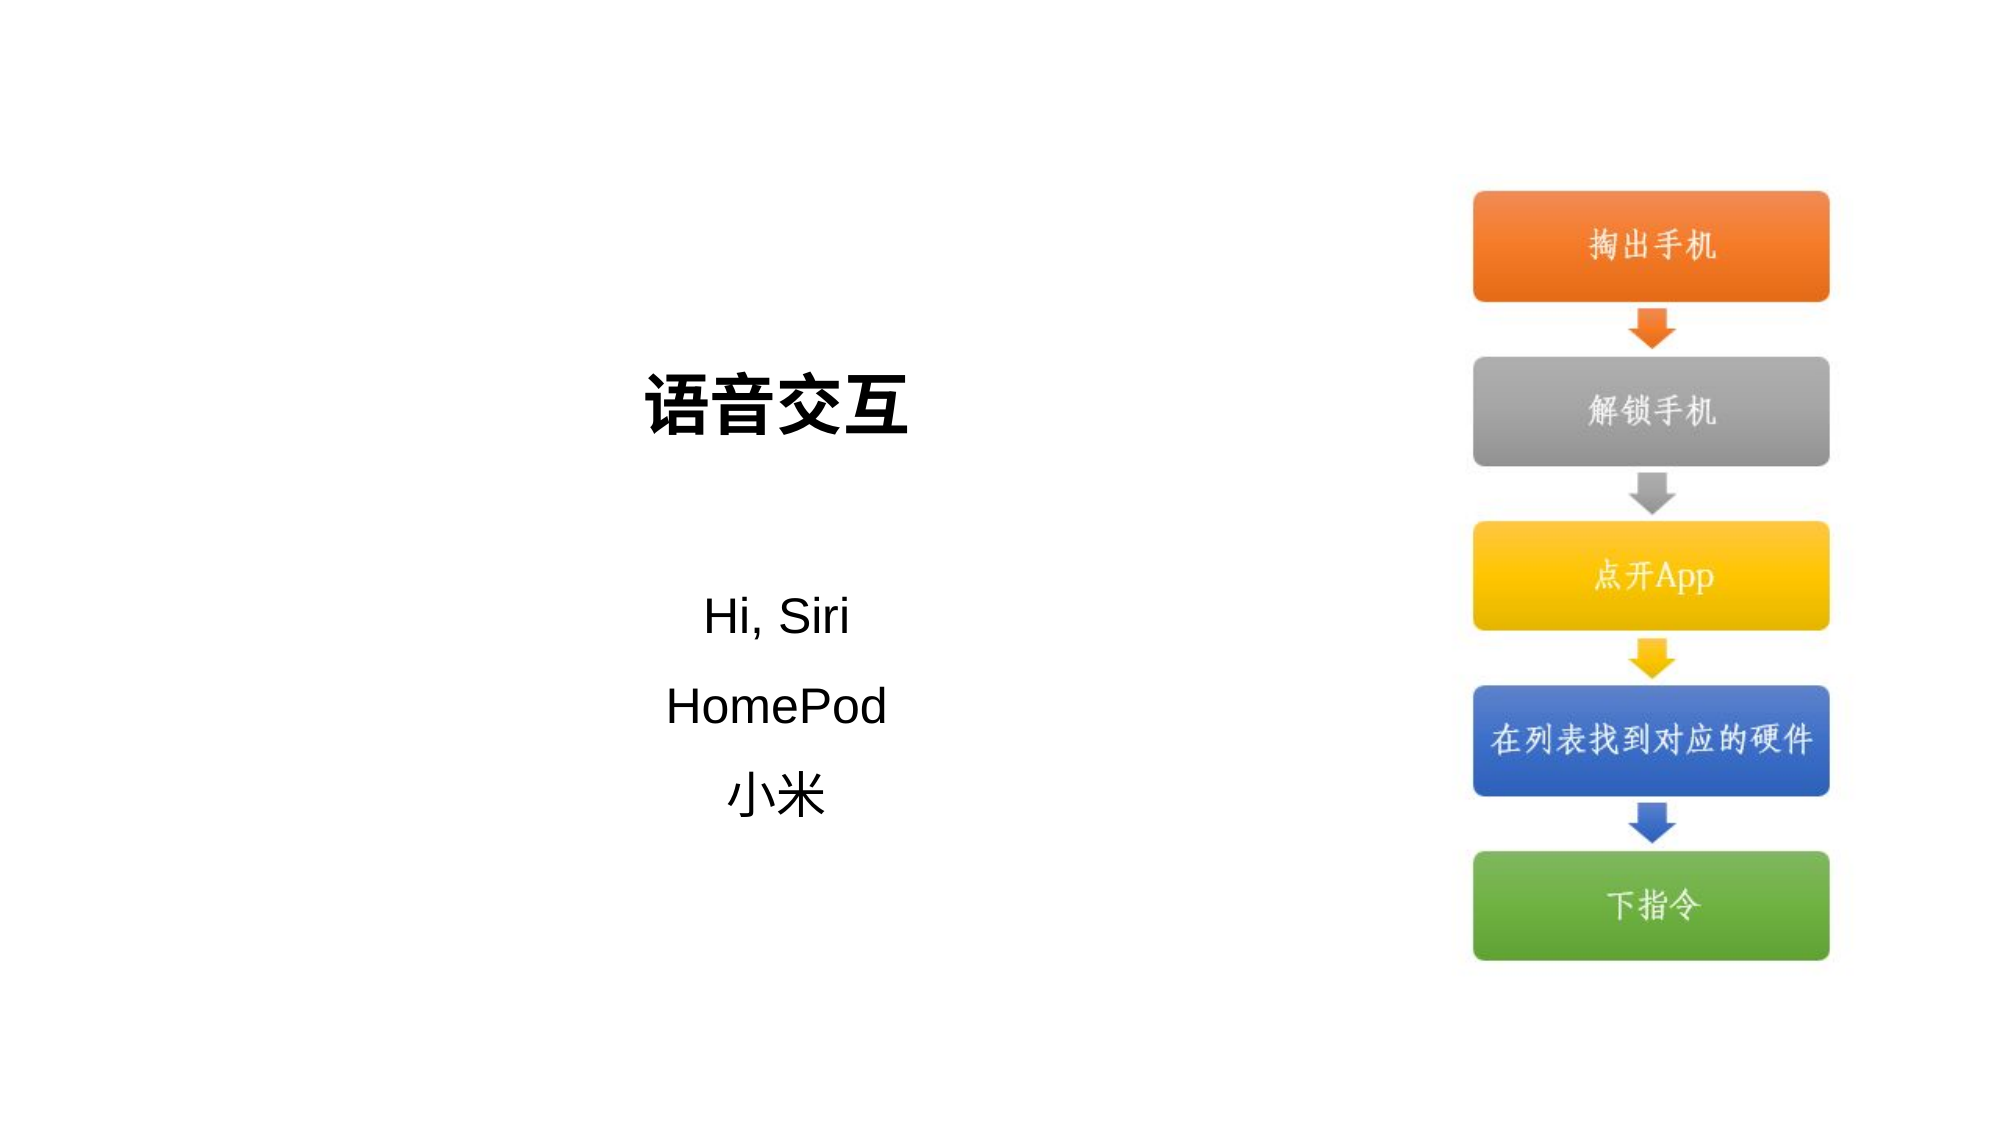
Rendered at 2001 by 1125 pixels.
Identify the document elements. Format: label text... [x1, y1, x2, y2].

picture [1303, 174, 2000, 986]
text_box Hi, Siri HomePod 小米 [416, 545, 1137, 831]
text_box 语音交互 [416, 315, 1137, 451]
